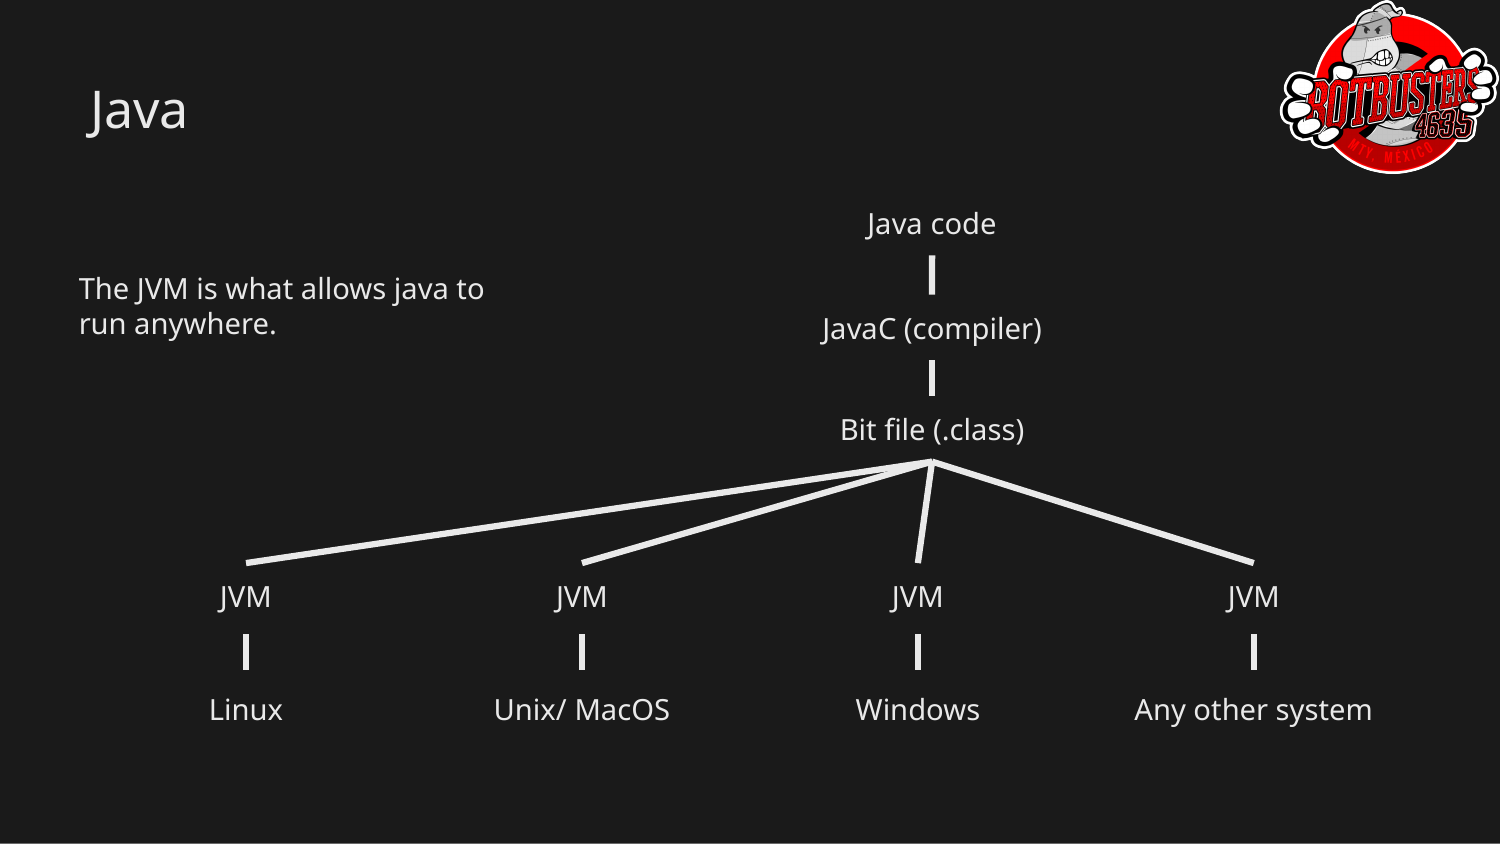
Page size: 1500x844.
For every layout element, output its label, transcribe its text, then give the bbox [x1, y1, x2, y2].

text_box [931, 461, 1255, 564]
text_box Linux [78, 675, 414, 742]
text_box Windows [749, 675, 1085, 742]
text_box Unix/ MacOS [414, 675, 749, 742]
text_box Any other system [1085, 675, 1422, 742]
text_box JVM [414, 572, 749, 629]
picture [1278, 0, 1500, 176]
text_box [917, 461, 930, 564]
text_box JVM [78, 563, 414, 629]
text_box JVM [1085, 563, 1422, 629]
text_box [245, 461, 580, 564]
text_box Bit file (.class) [764, 395, 1100, 460]
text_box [581, 461, 916, 564]
text_box JVM [749, 572, 1085, 629]
text_box The JVM is what allows java to run anywhere. [63, 255, 502, 356]
text_box Java [0, 61, 1100, 256]
text_box JavaC (compiler) [764, 294, 1100, 361]
text_box Java code [764, 189, 1100, 256]
